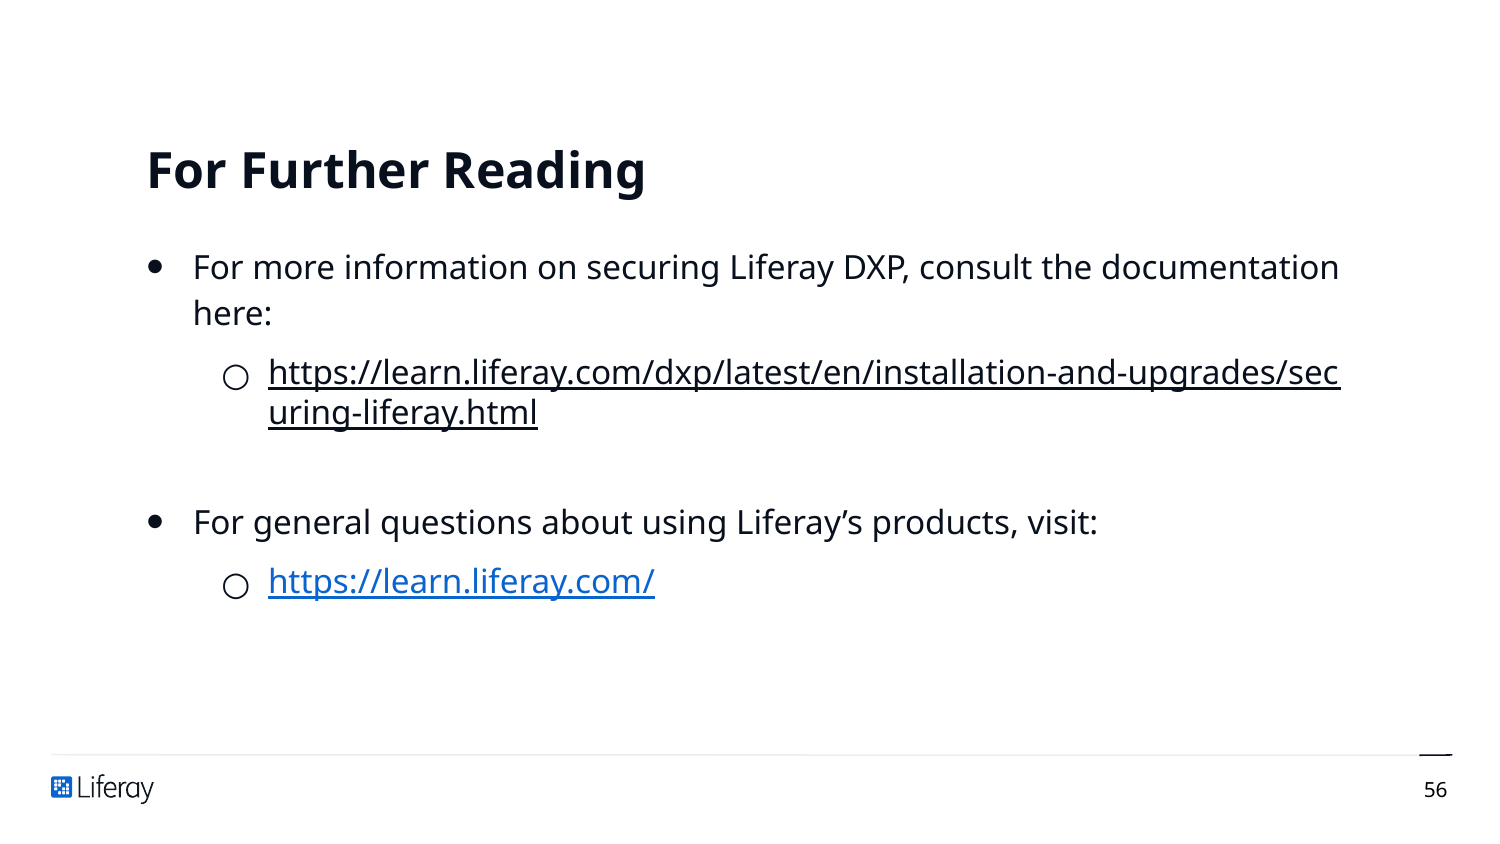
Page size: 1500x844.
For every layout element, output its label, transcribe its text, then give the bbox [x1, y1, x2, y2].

list For more information on securing Liferay DXP, consult the documentation here: https://learn.liferay.com/dxp/latest/en/installation-and-upgrades/securing-liferay.html For general questions about using Liferay’s products, visit: https://learn.liferay.com/ [146, 225, 1354, 586]
title For Further Reading [146, 123, 1429, 227]
